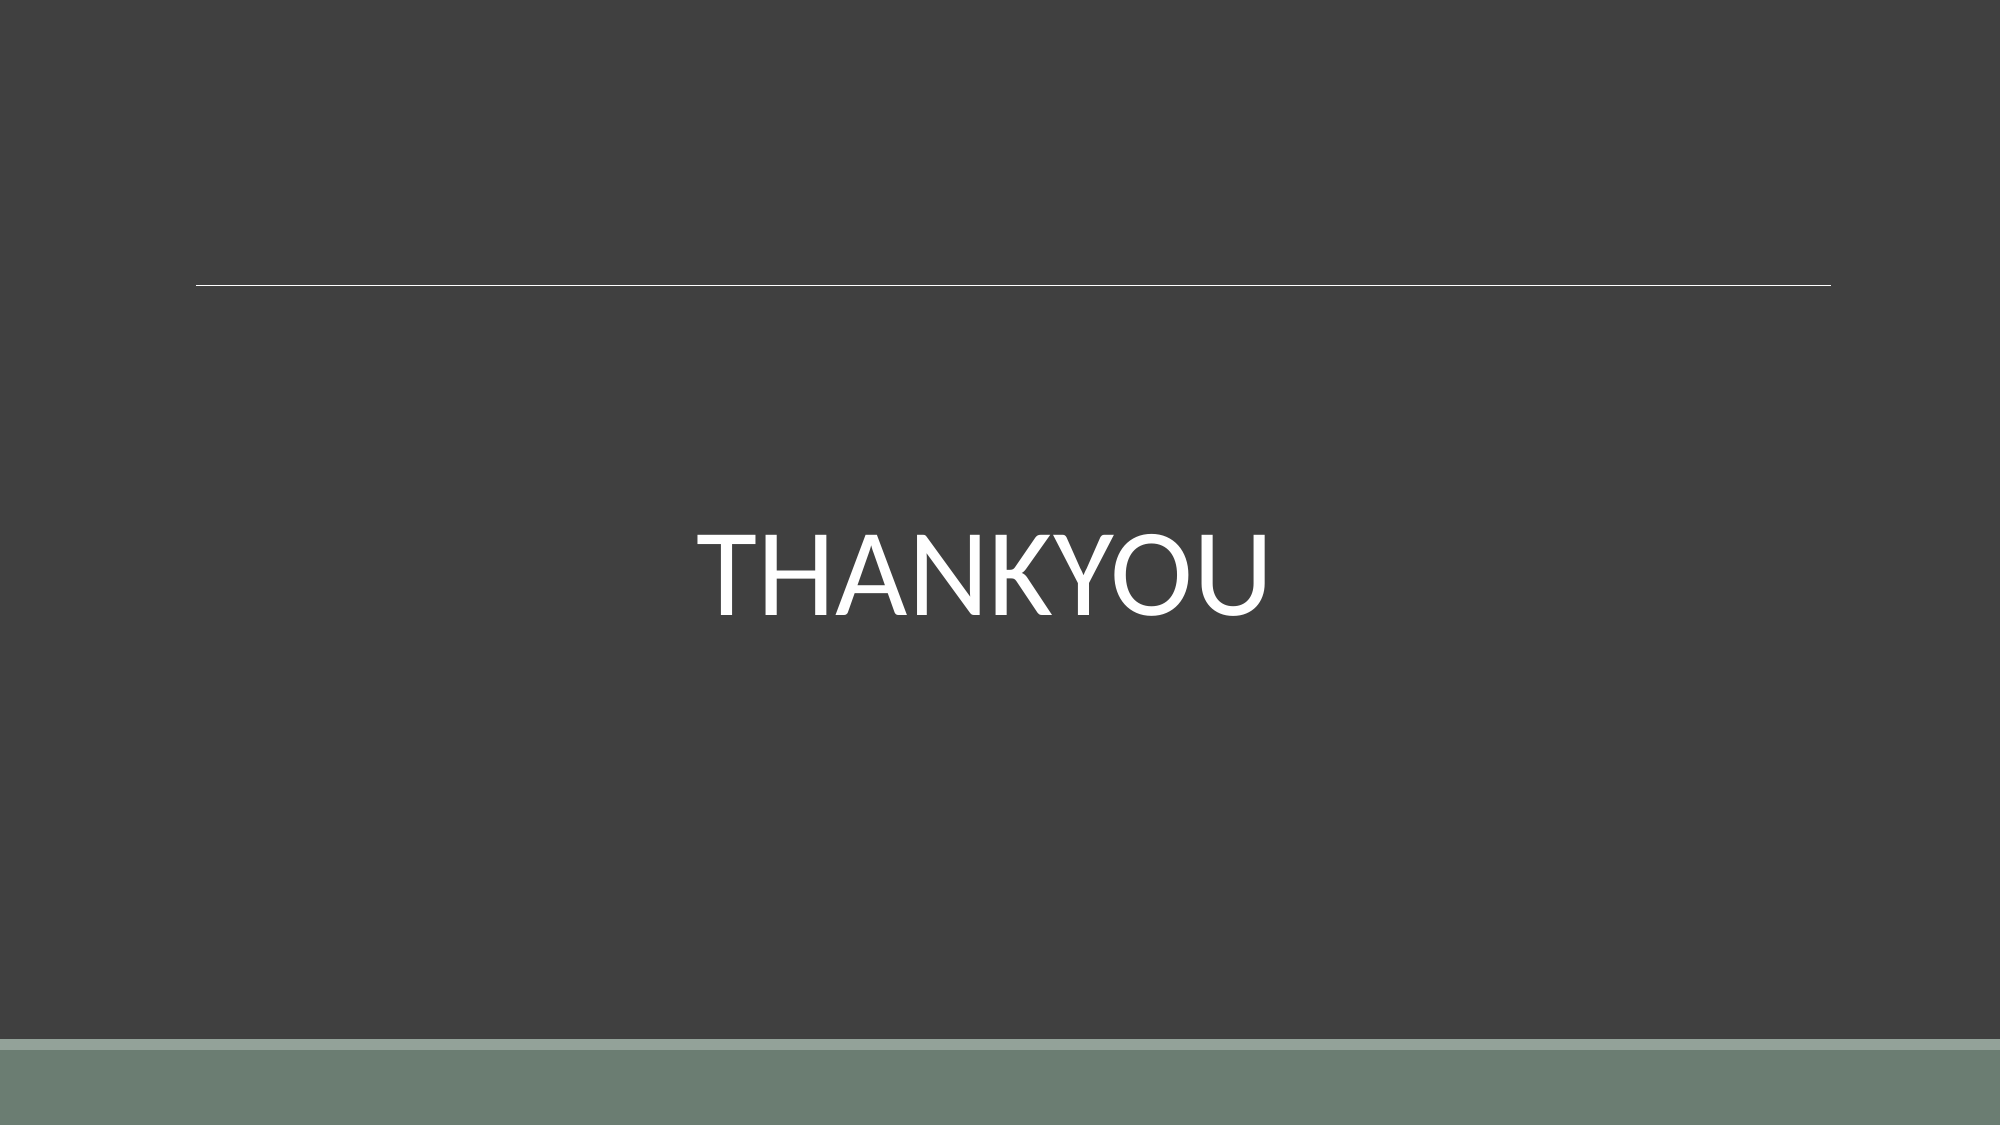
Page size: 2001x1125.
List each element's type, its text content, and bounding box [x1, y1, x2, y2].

list THANKYOU [455, 500, 1504, 738]
